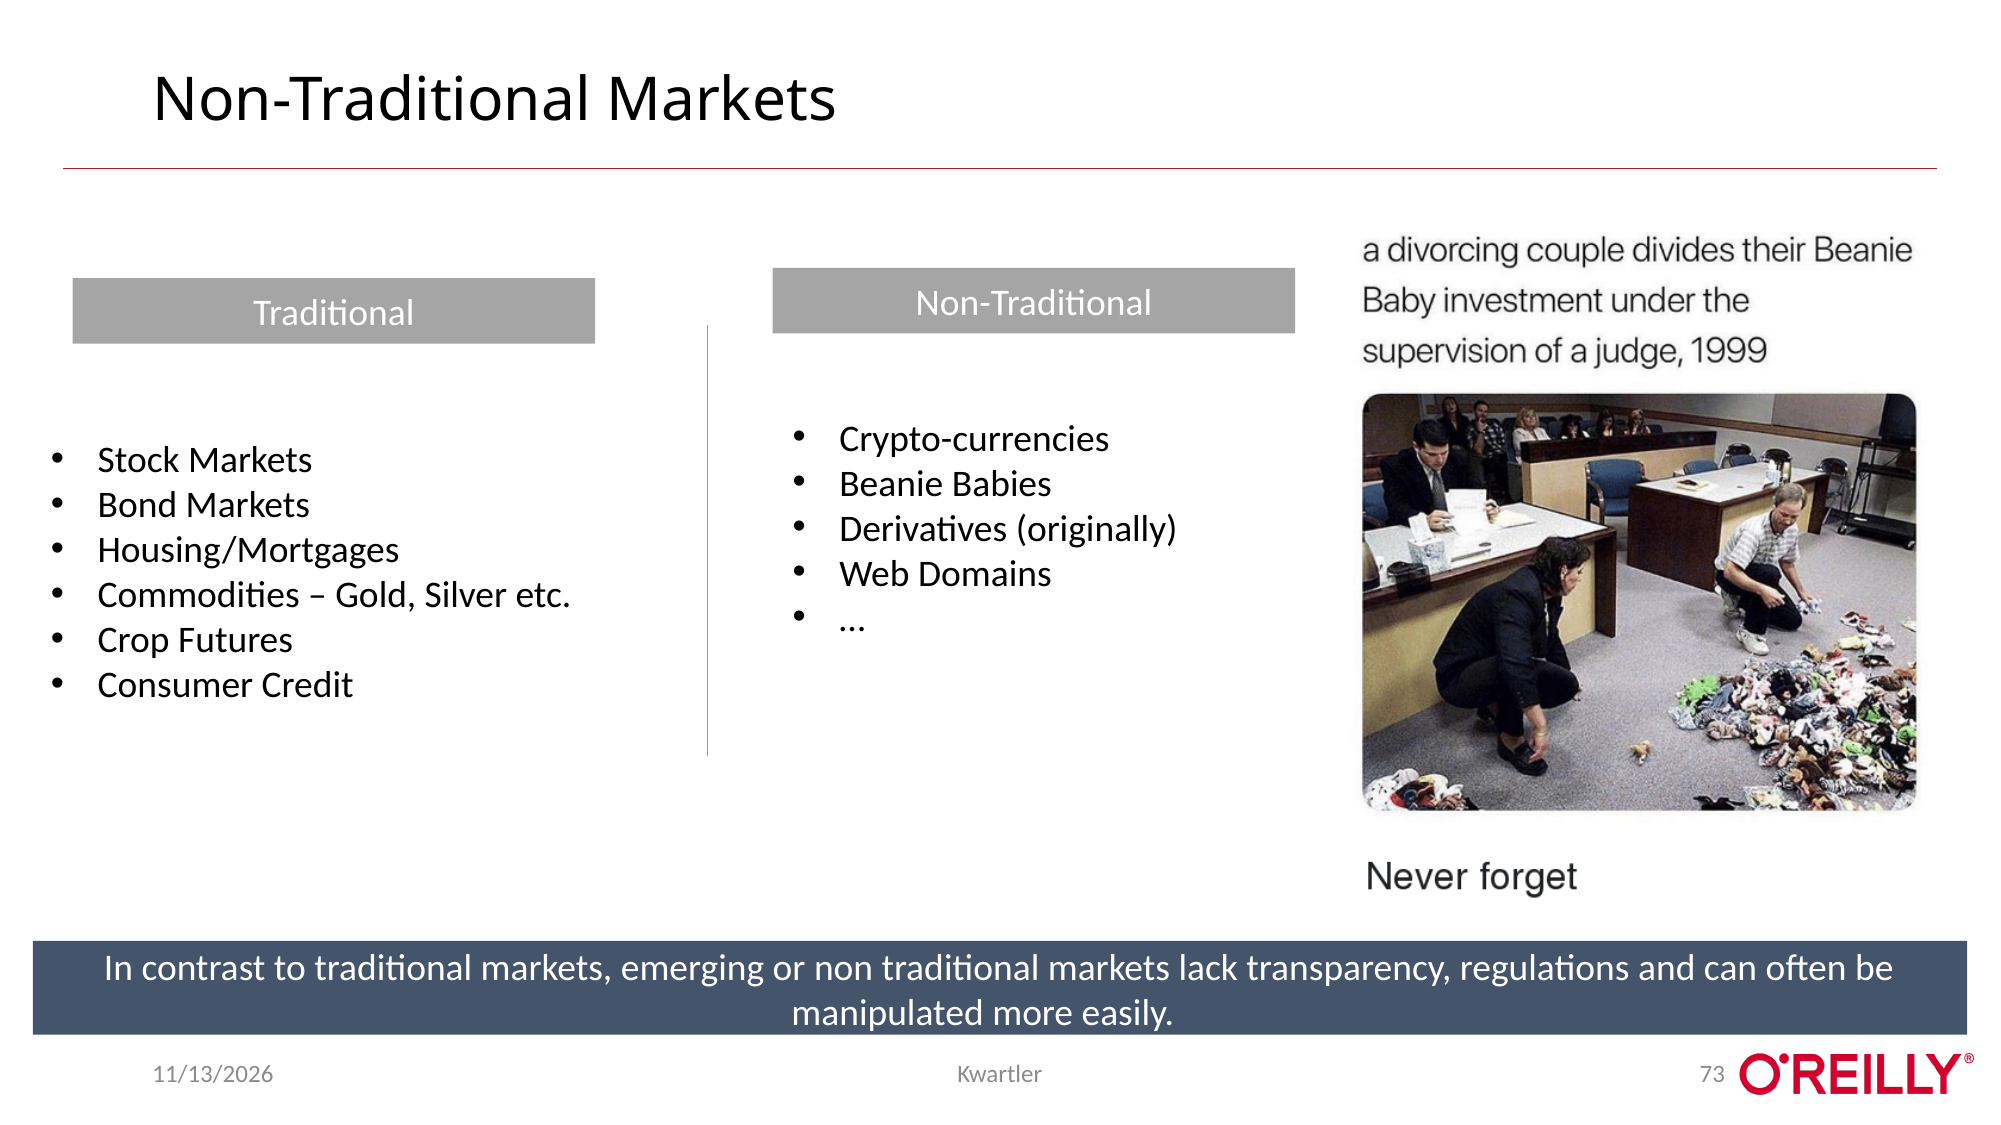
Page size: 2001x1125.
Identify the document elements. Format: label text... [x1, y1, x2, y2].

title Non-Traditional Markets [137, 59, 1863, 142]
text_box Crypto-currencies Beanie Babies Derivatives (originally) Web Domains … [777, 406, 1193, 646]
picture [1741, 1050, 1975, 1096]
text_box Non-Traditional [772, 267, 1296, 335]
text_box Stock Markets Bond Markets Housing/Mortgages Commodities – Gold, Silver etc. Crop Futures Consumer Credit [36, 428, 588, 713]
text_box Traditional [72, 277, 596, 345]
picture [1342, 232, 1938, 912]
footer Kwartler [662, 1042, 1338, 1103]
text_box In contrast to traditional markets, emerging or non traditional markets lack transparency, regulations and can often be manipulated more easily. [32, 940, 1968, 1036]
text_box 73 [1412, 1042, 1741, 1103]
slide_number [137, 1042, 588, 1103]
